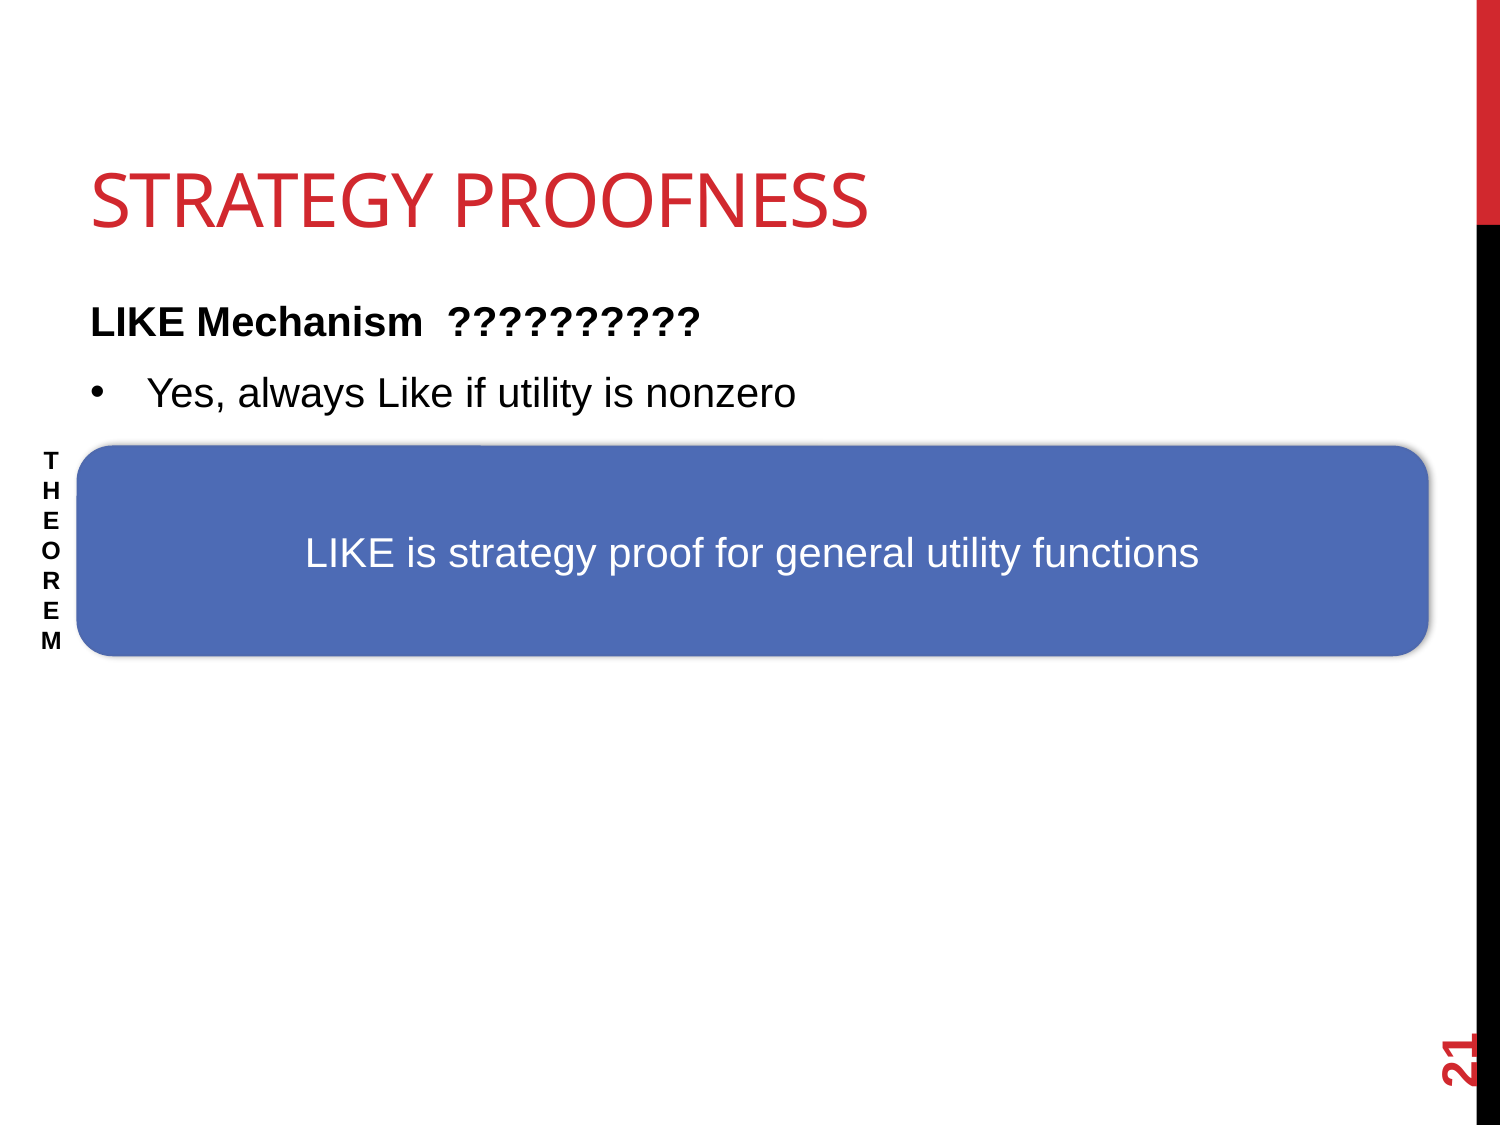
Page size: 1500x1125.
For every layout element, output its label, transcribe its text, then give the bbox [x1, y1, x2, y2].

title Strategy Proofness [75, 25, 1157, 250]
list LIKE Mechanism ?????????? Yes, always Like if utility is nonzero [75, 287, 1325, 431]
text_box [23, 436, 1429, 665]
slide_number 21 [1427, 887, 1488, 1104]
